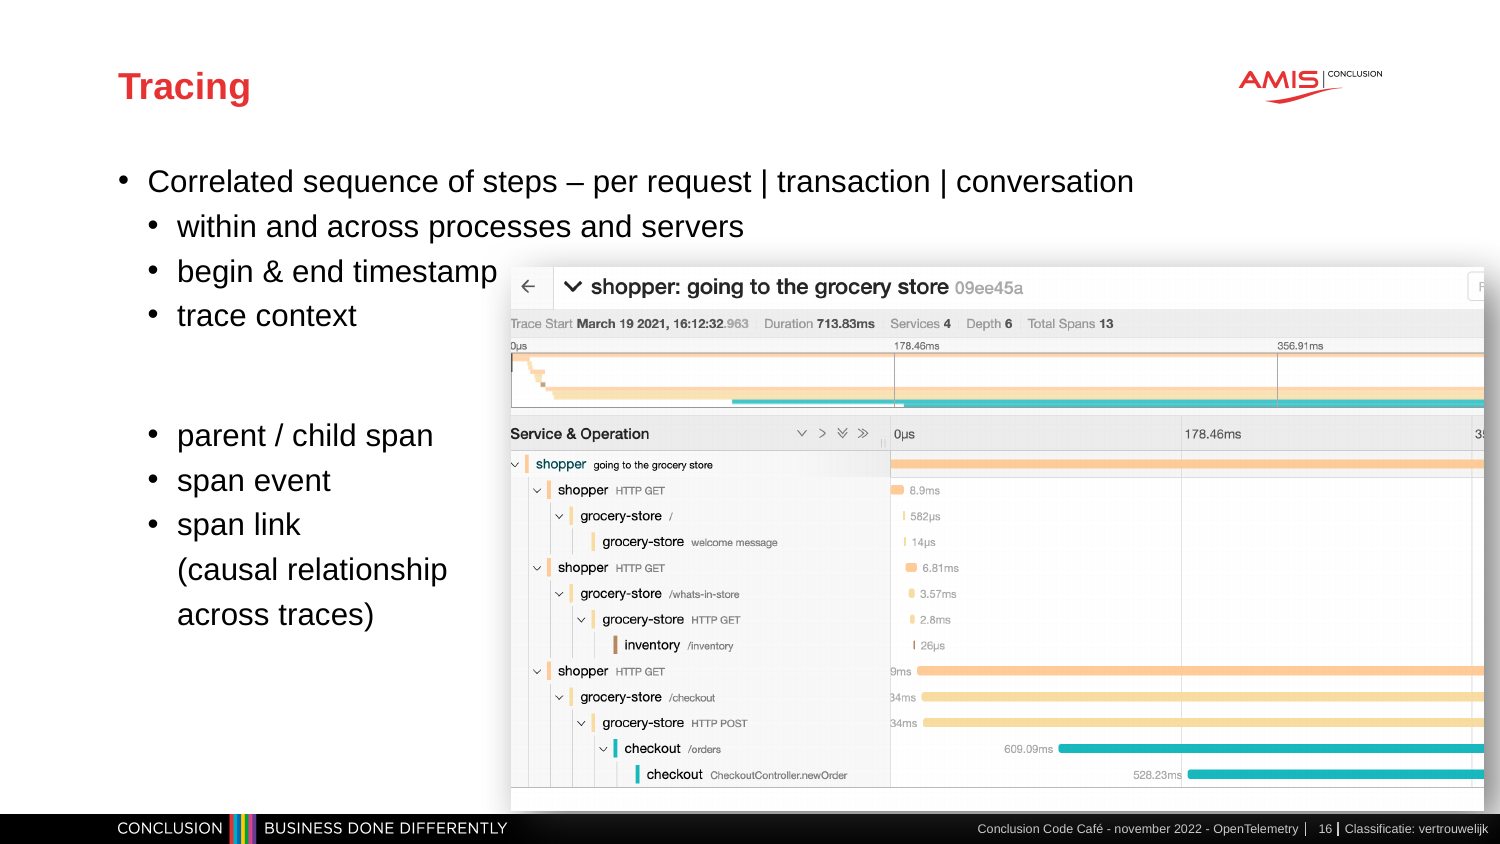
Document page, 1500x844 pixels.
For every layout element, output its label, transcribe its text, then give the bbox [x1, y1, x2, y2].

picture [511, 267, 1484, 811]
picture [239, 814, 1500, 844]
title Tracing [118, 47, 1205, 130]
list Correlated sequence of steps – per request | transaction | conversation within and across processes and servers begin & end timestamp trace context parent / child span span event span link (causal relationship across traces) [118, 153, 1205, 774]
picture [1205, 59, 1388, 106]
picture [0, 814, 236, 844]
